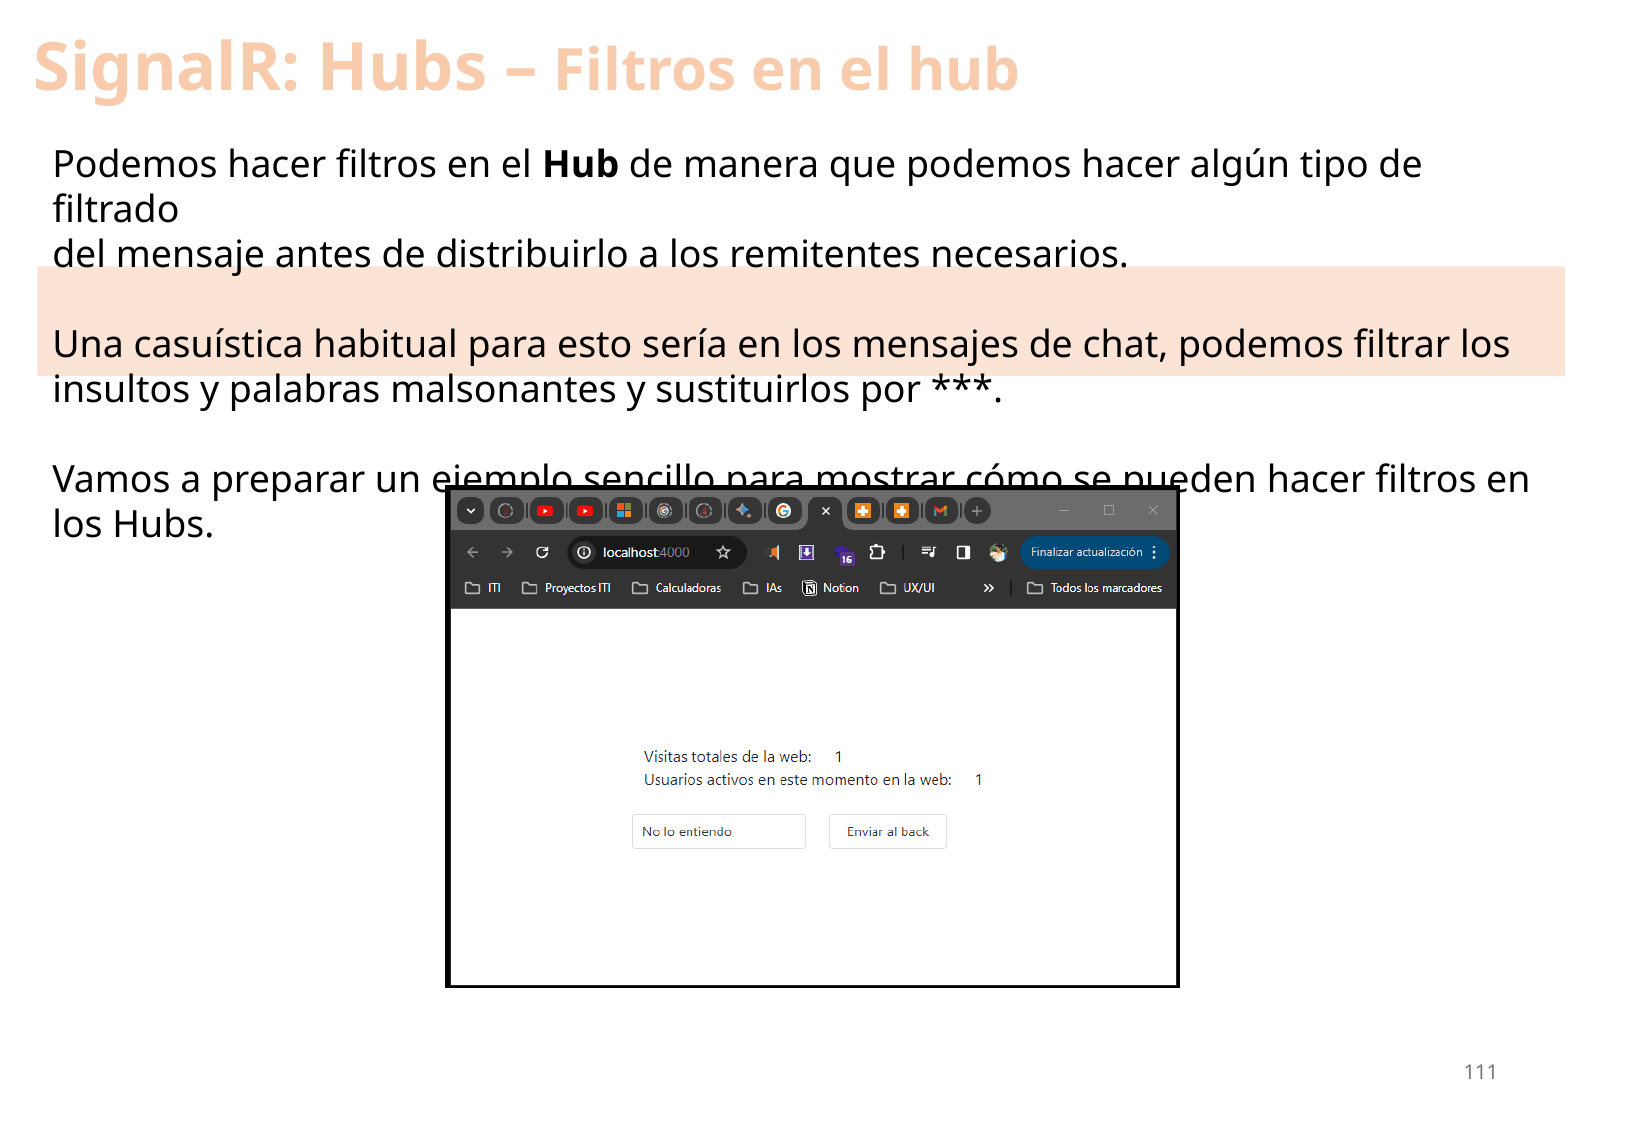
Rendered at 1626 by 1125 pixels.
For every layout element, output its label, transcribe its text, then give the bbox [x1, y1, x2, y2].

slide_number 111 [1147, 1042, 1514, 1103]
text_box Podemos hacer filtros en el Hub de manera que podemos hacer algún tipo de filtrado del mensaje antes de distribuirlo a los remitentes necesarios. Una casuística habitual para esto sería en los mensajes de chat, podemos filtrar los insultos y palabras malsonantes y sustituirlos por ***. Vamos a preparar un ejemplo sencillo para mostrar cómo se pueden hacer filtros en los Hubs. [37, 132, 1565, 553]
picture [444, 485, 1181, 989]
text_box SignalR: Hubs – Filtros en el hub [19, 16, 1350, 112]
